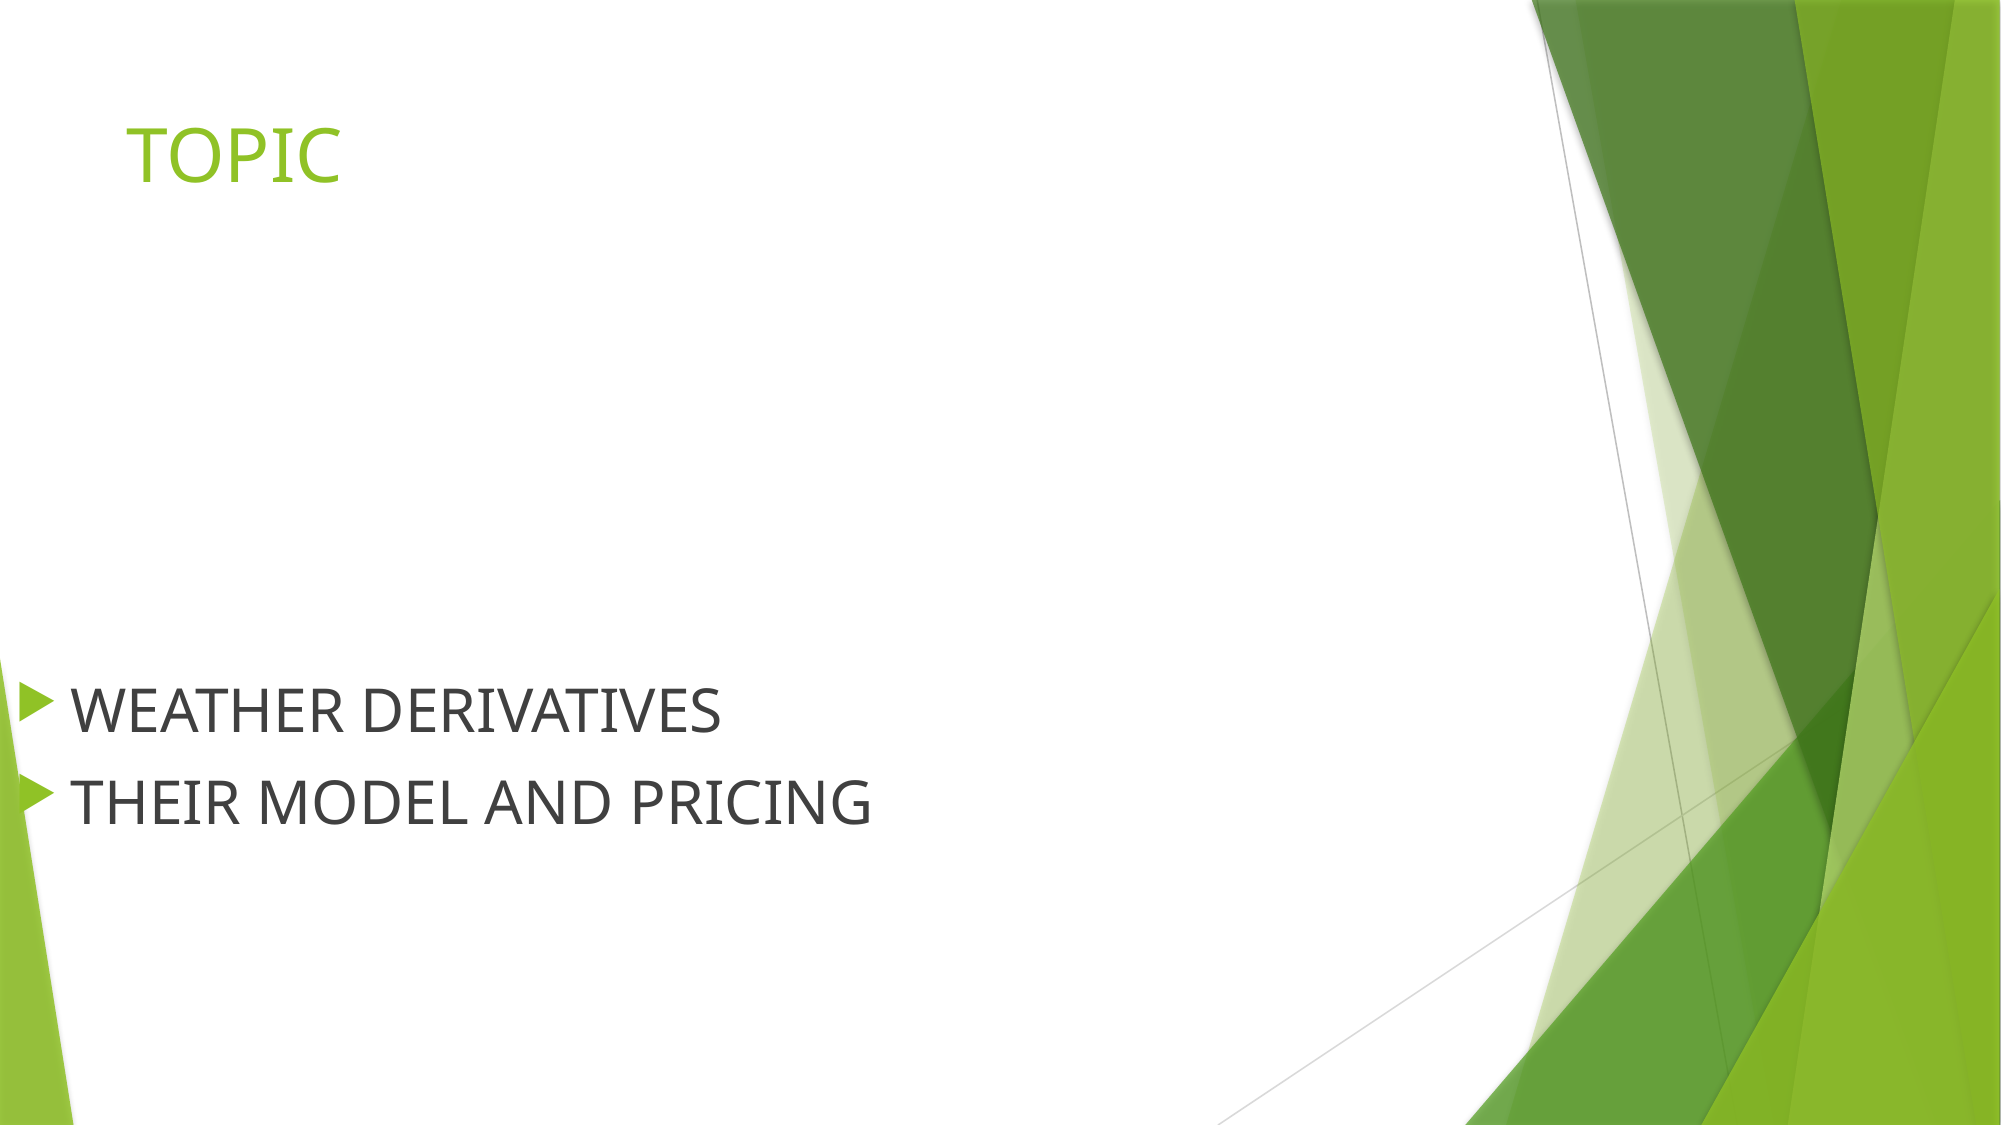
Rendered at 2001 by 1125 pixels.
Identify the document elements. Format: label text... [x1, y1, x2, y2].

subtitle WEATHER DERIVATIVES THEIR MODEL AND PRICING [0, 664, 1275, 845]
title TOPIC [111, 99, 1522, 317]
